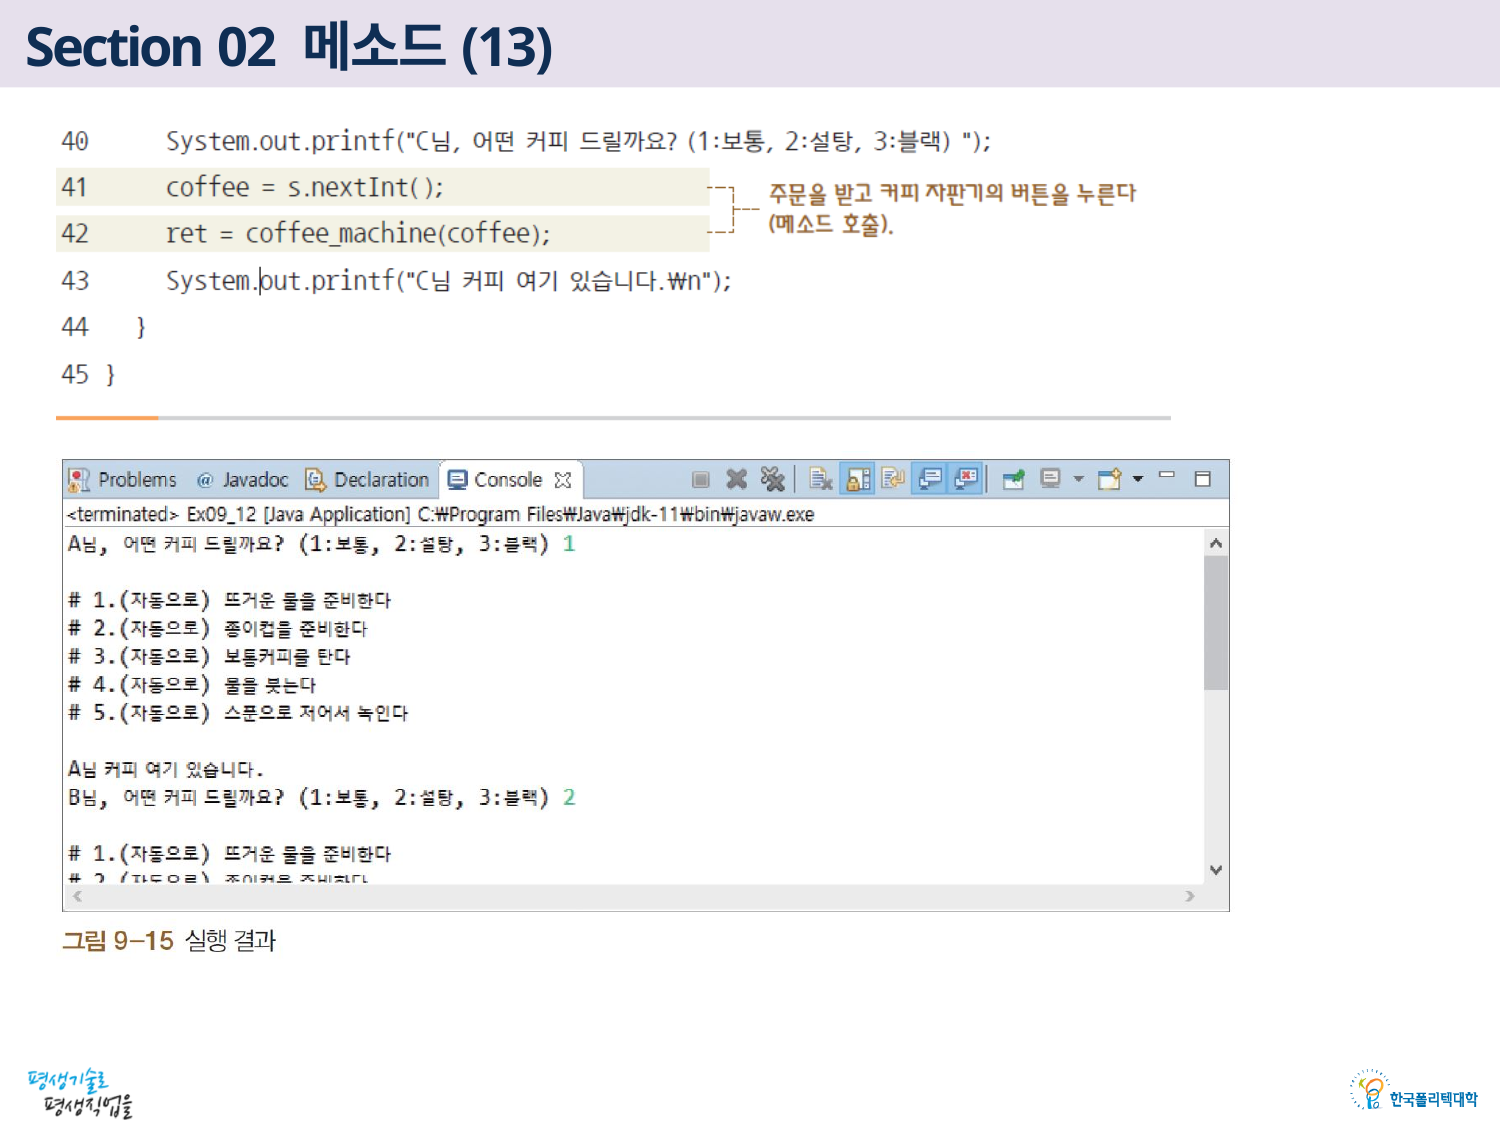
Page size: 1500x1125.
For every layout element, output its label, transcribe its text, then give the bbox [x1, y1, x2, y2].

picture [55, 451, 1239, 962]
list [55, 126, 1172, 423]
picture [1346, 1064, 1481, 1114]
title Section 02 메소드(13) [10, 5, 1288, 84]
picture [17, 1062, 167, 1122]
